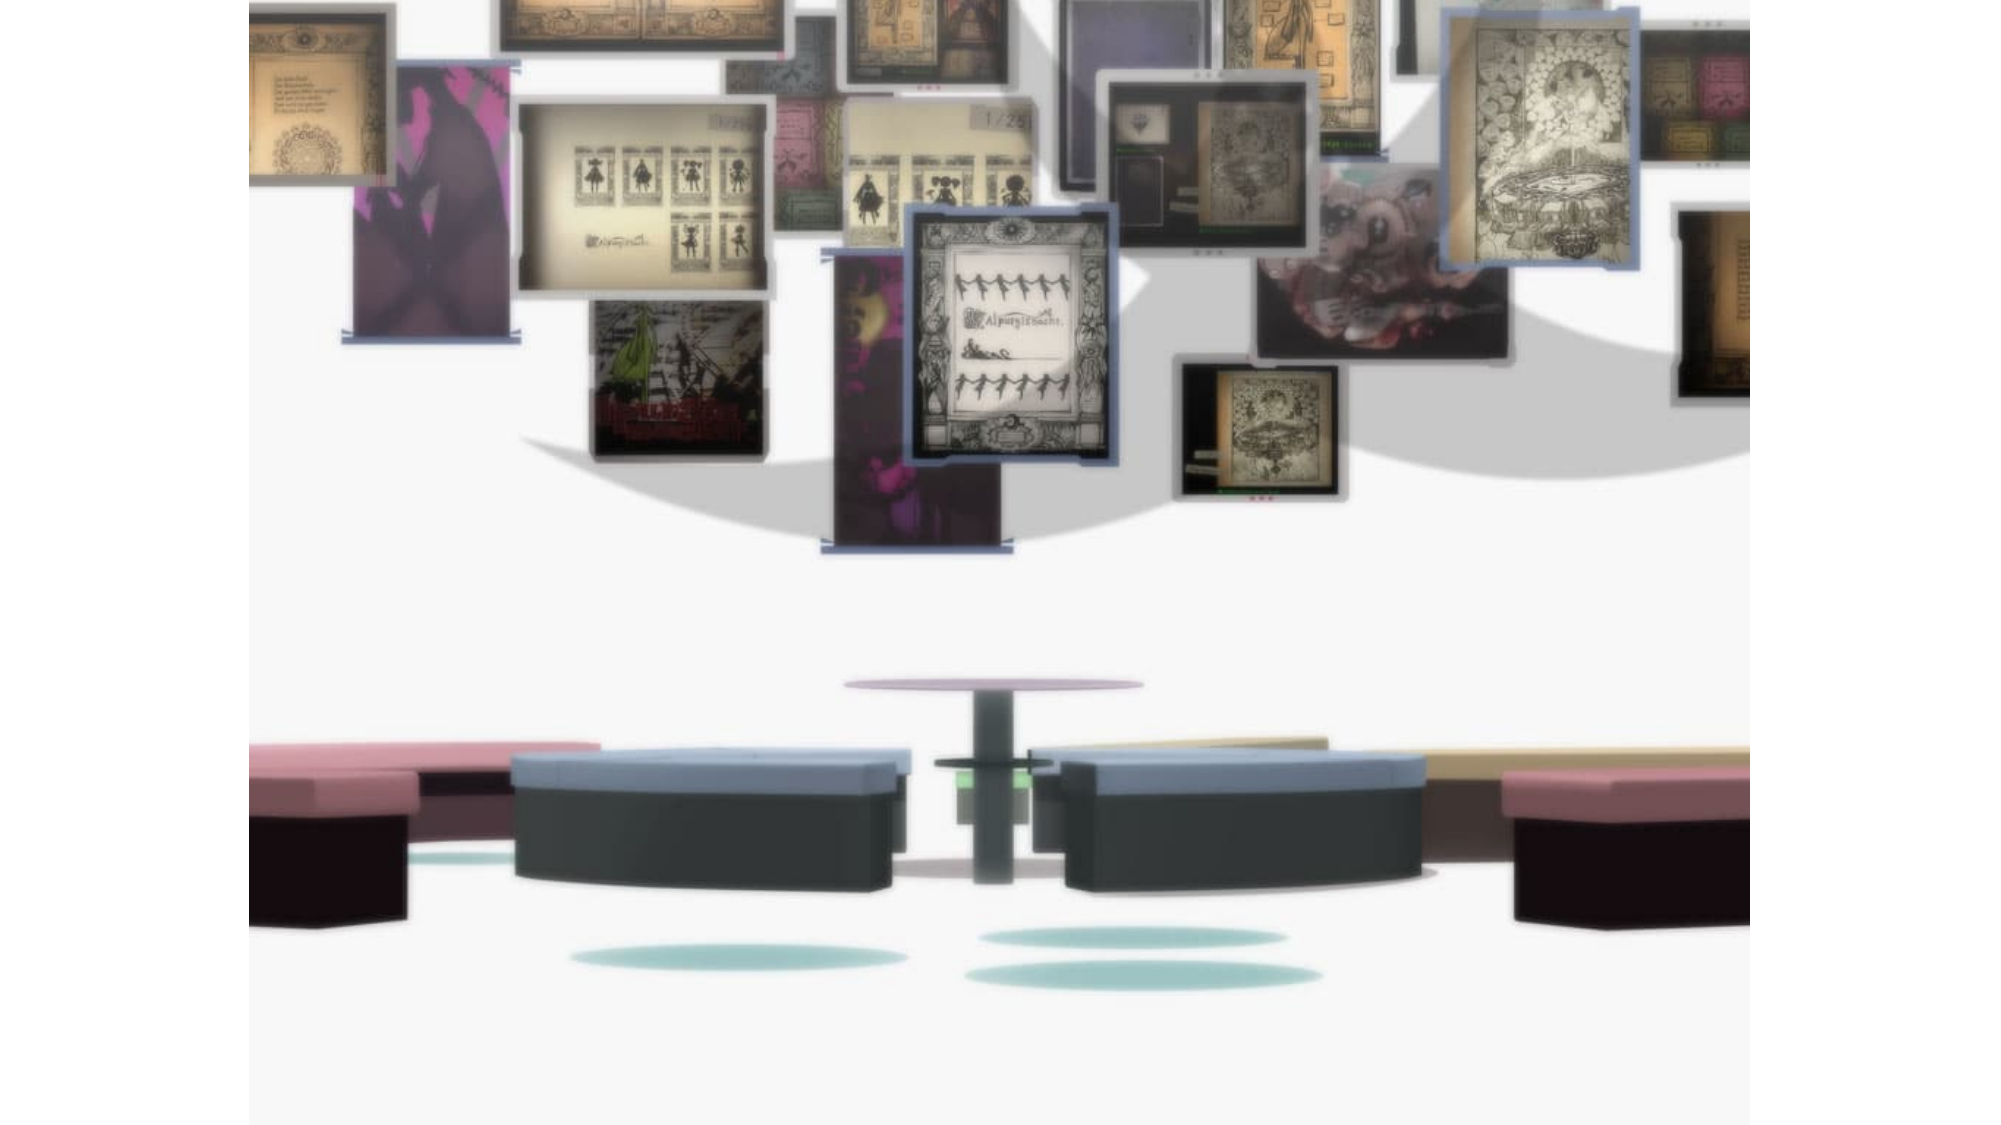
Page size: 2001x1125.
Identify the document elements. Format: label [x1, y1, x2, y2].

picture [249, 0, 1750, 1125]
